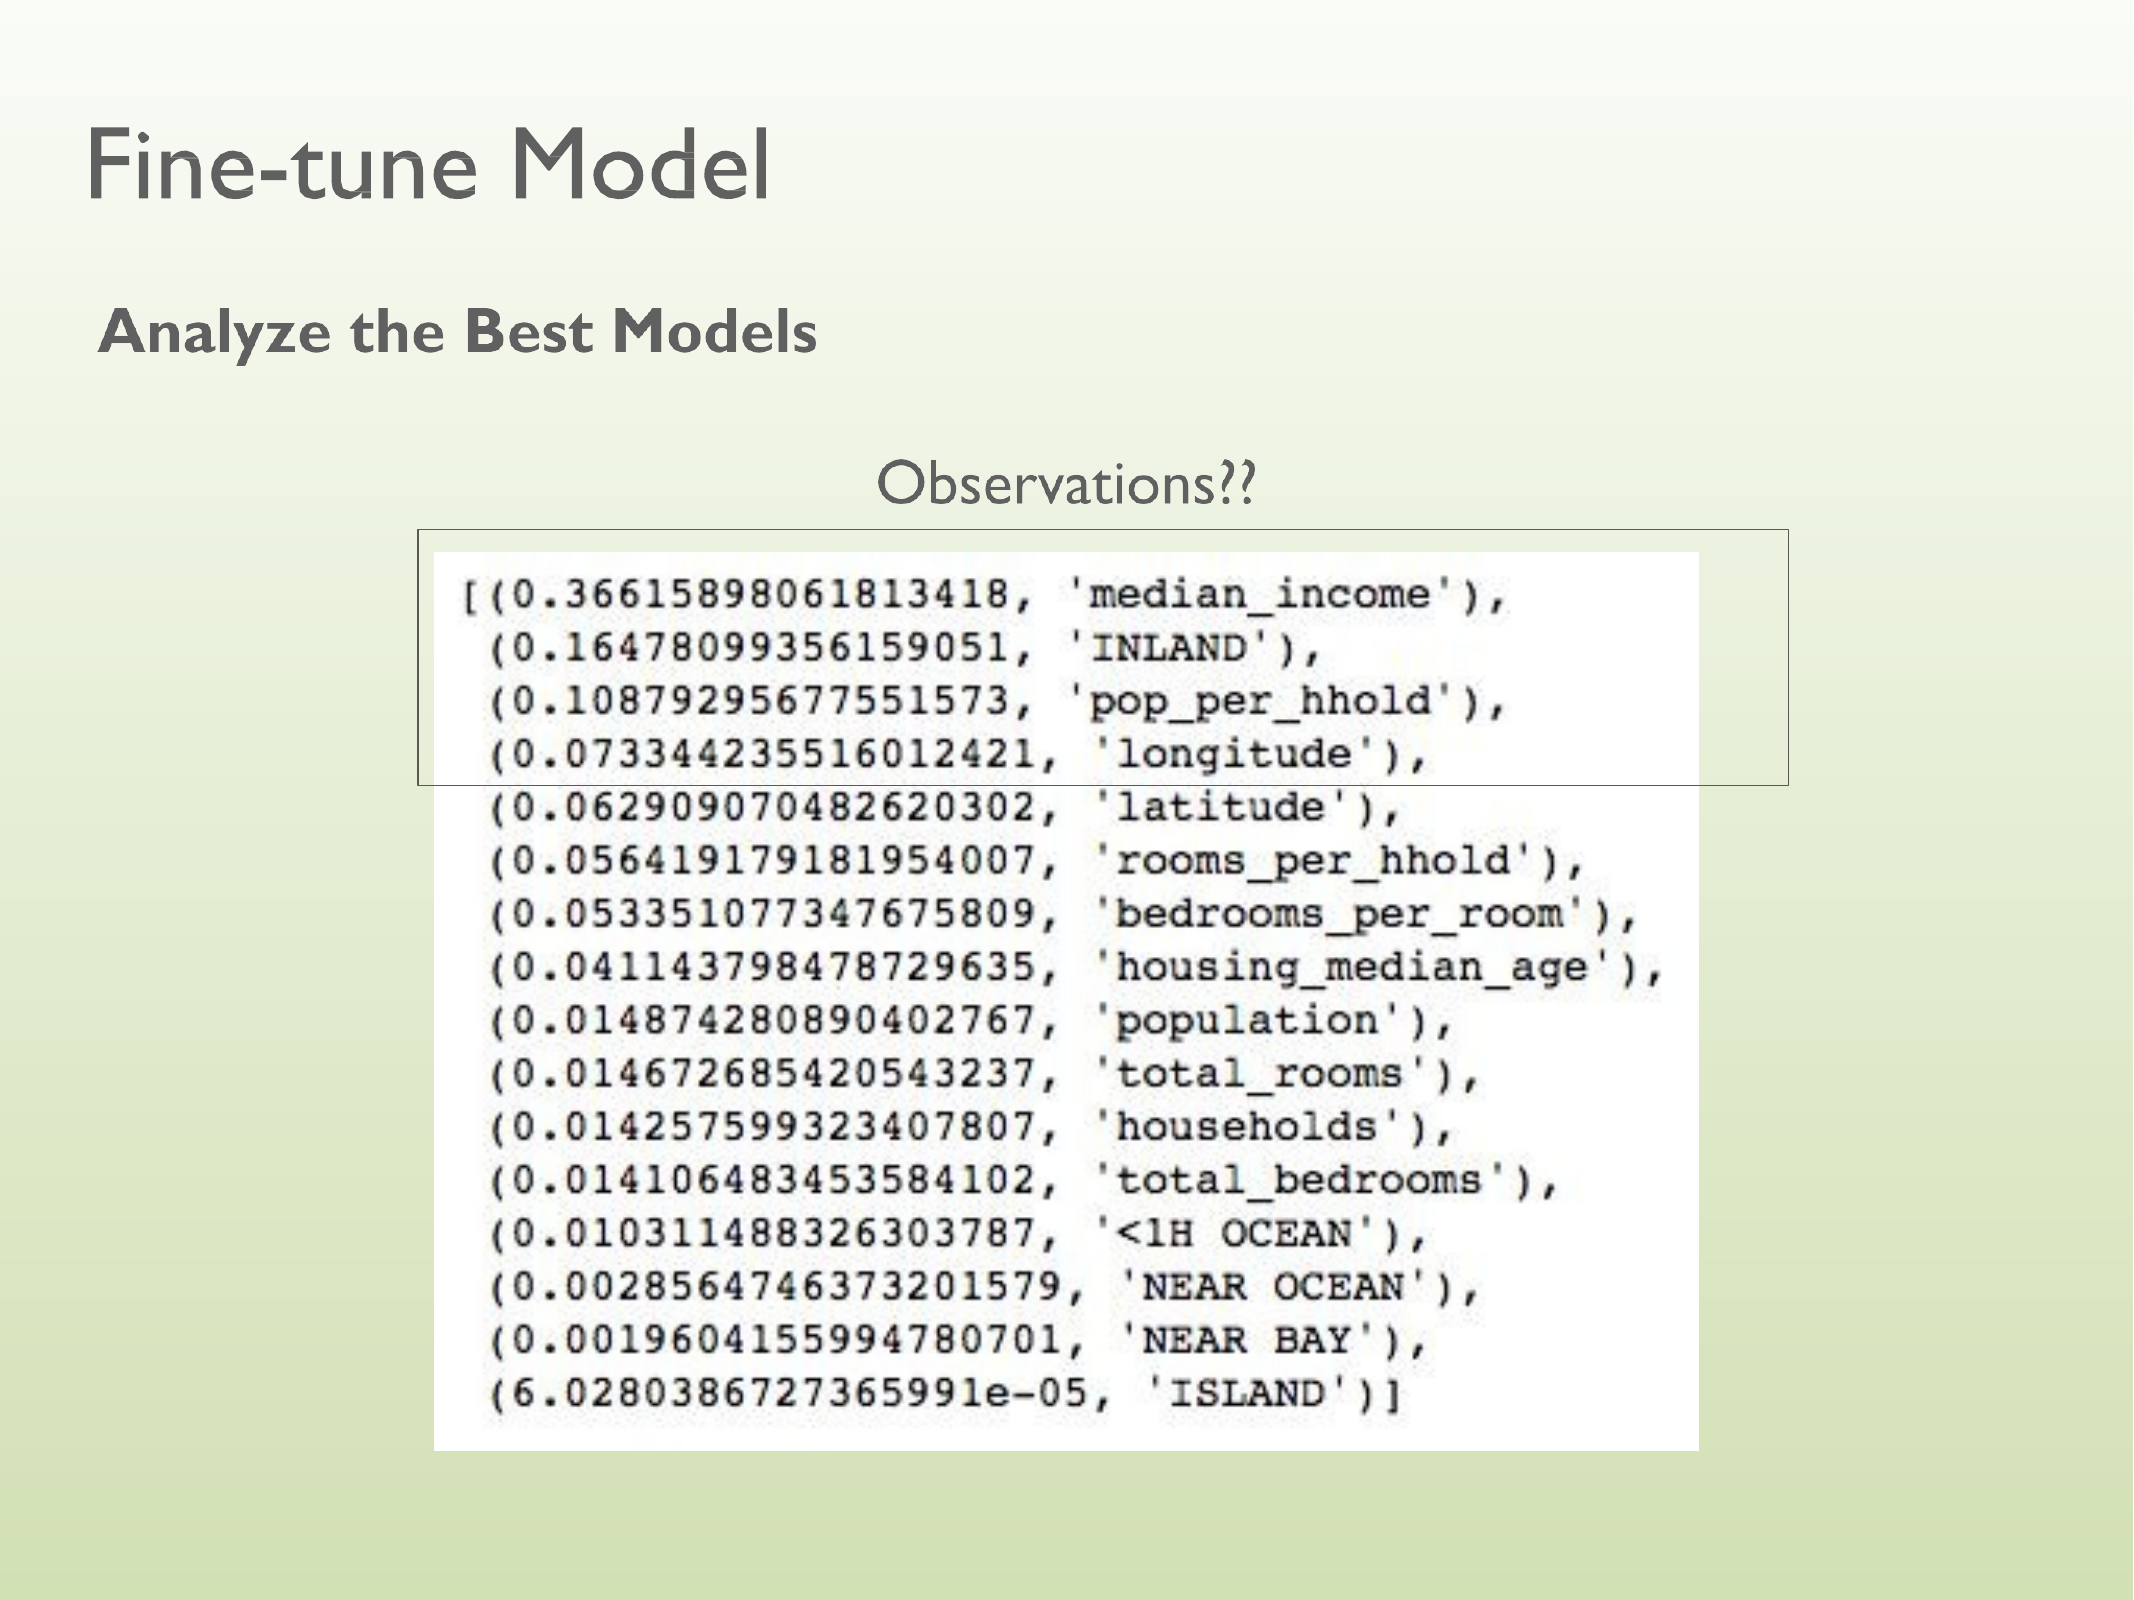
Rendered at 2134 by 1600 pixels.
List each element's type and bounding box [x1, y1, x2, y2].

picture [434, 552, 1699, 1451]
text_box [290, 141, 326, 200]
text_box [651, 127, 695, 199]
text_box [331, 151, 371, 200]
text_box [383, 150, 424, 199]
picture [878, 459, 1255, 504]
text_box [704, 150, 747, 200]
text_box [756, 127, 766, 199]
text_box [91, 127, 130, 199]
text_box [593, 151, 644, 200]
text_box [138, 131, 149, 143]
text_box [418, 529, 1789, 786]
text_box [515, 127, 583, 199]
text_box [161, 150, 201, 199]
picture [97, 308, 816, 366]
text_box [261, 170, 287, 181]
text_box [433, 150, 476, 200]
text_box [211, 150, 254, 200]
text_box [138, 151, 149, 199]
